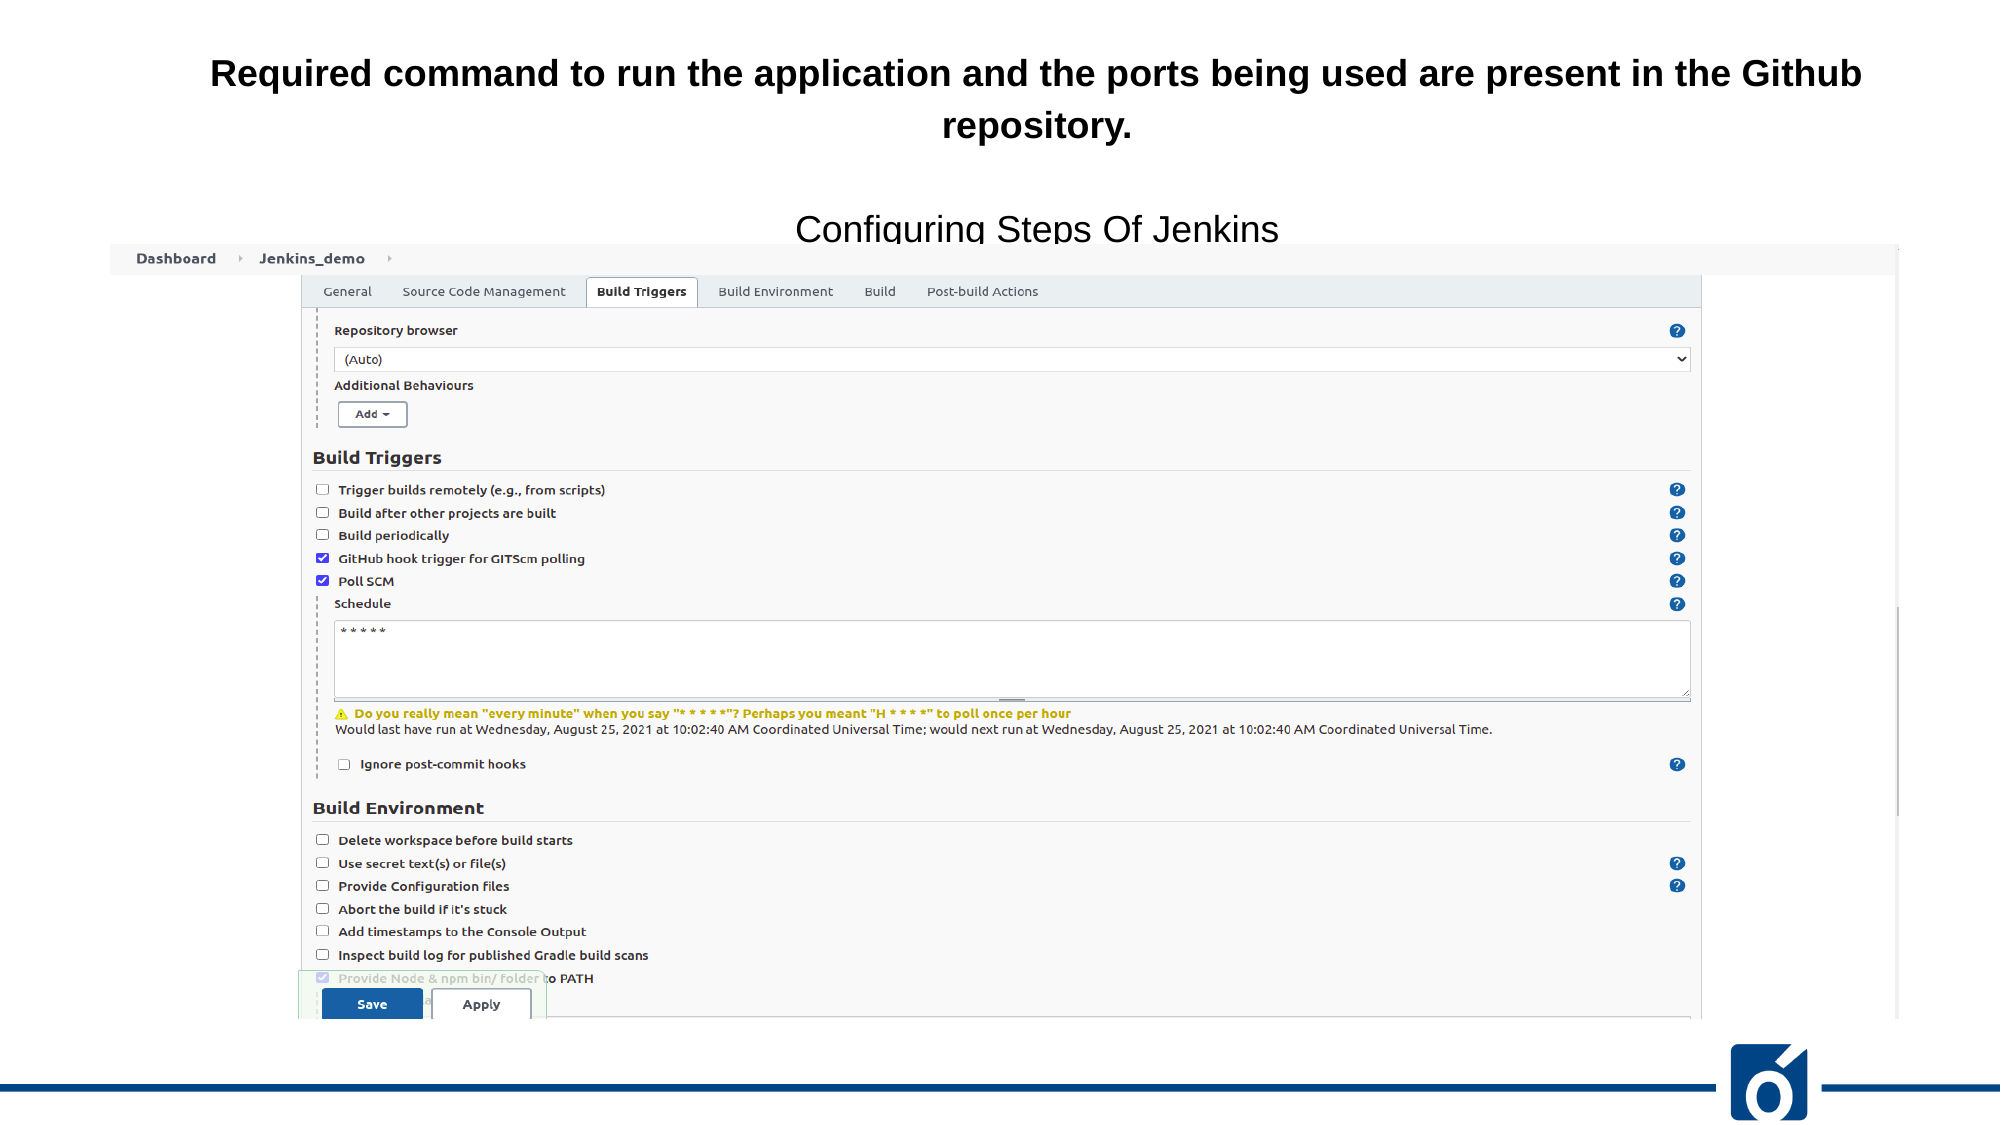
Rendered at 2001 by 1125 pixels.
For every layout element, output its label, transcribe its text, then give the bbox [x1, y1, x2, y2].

picture [1730, 1043, 1808, 1121]
picture [110, 244, 1899, 1019]
text_box Required command to run the application and the ports being used are present in the Github repository. Configuring Steps Of Jenkins [88, 27, 1912, 265]
